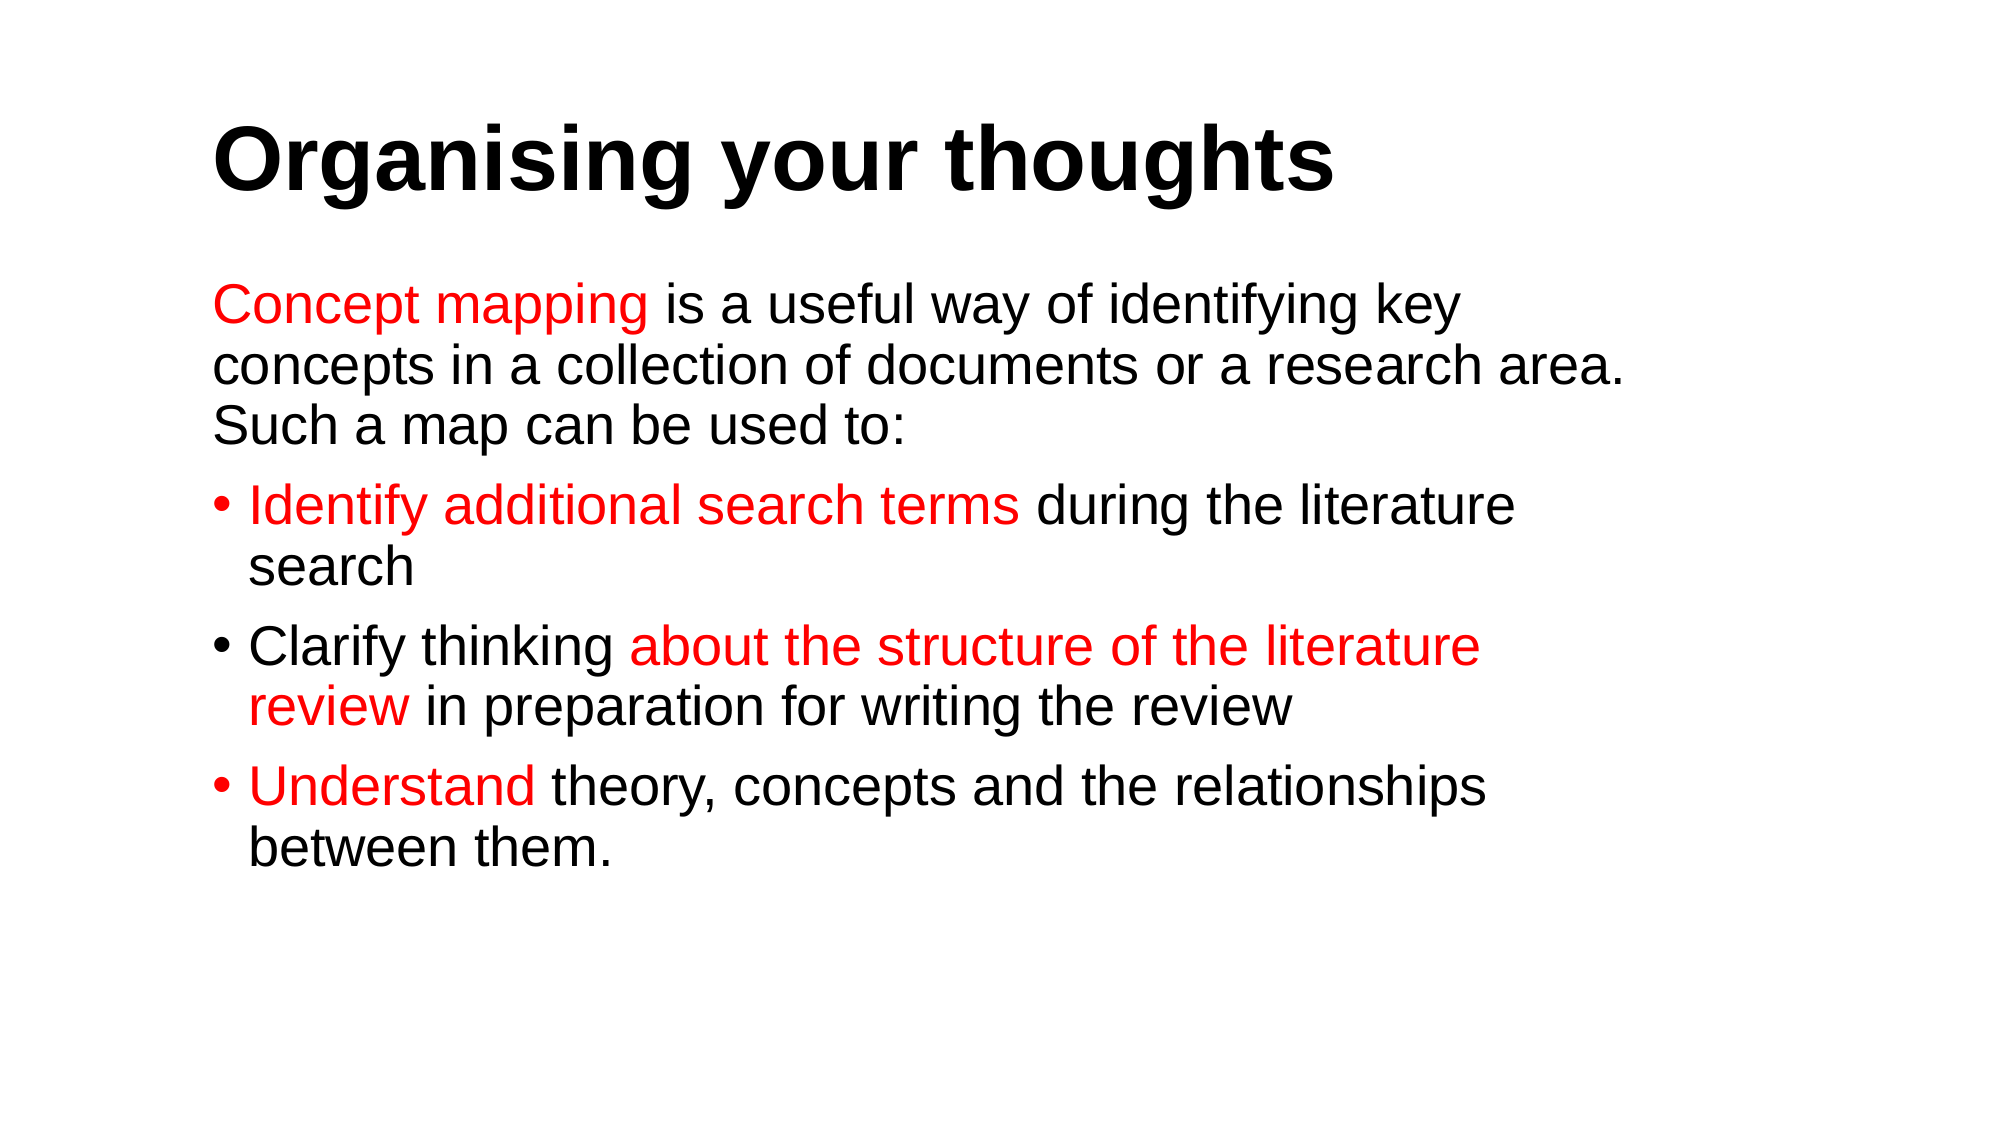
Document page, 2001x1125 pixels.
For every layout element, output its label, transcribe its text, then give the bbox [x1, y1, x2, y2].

title Organising your thoughts [197, 83, 1561, 238]
list Concept mapping is a useful way of identifying key concepts in a collection of documents or a research area. Such a map can be used to: Identify additional search terms during the literature search Clarify thinking about the structure of the literature review in preparation for writing the review Understand theory, concepts and the relationships between them. [197, 268, 1660, 888]
